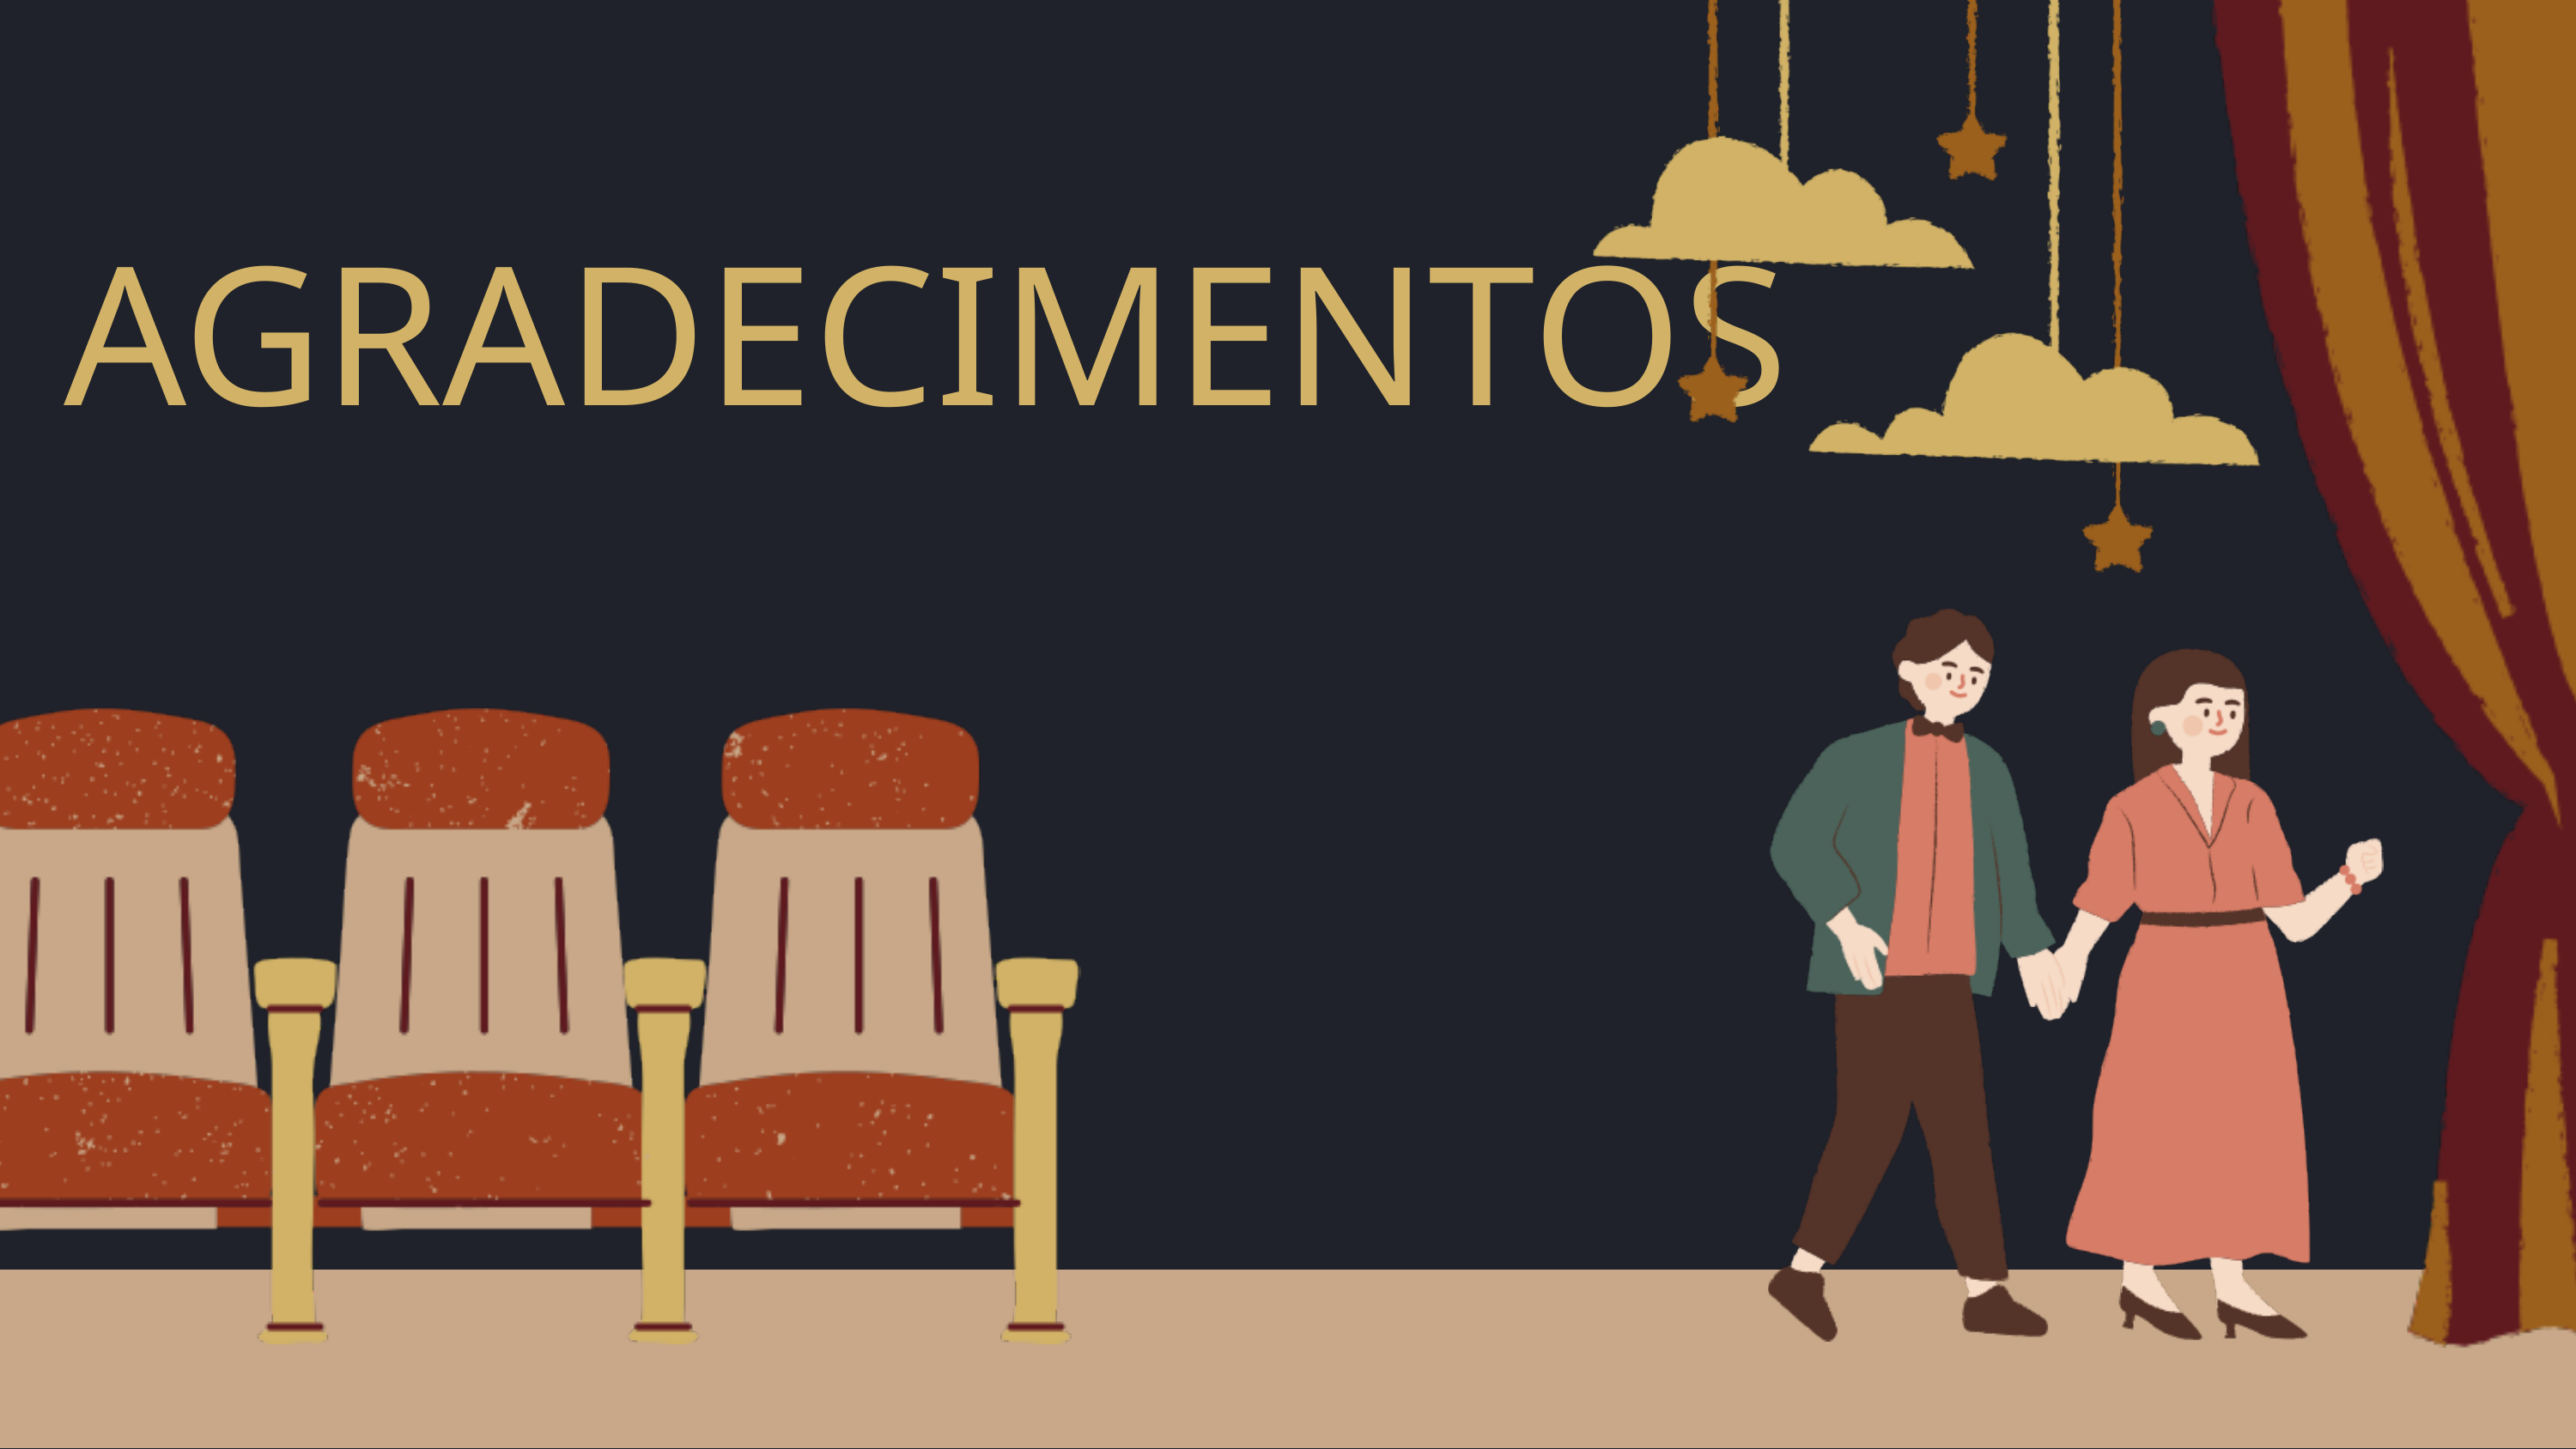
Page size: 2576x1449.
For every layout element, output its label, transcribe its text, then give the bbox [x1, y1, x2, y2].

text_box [0, 1269, 2576, 1449]
text_box [0, 708, 1081, 1268]
text_box [1768, 609, 2384, 1267]
text_box AGRADECIMENTOS [64, 275, 1593, 445]
text_box [1593, 0, 2261, 573]
text_box [2209, 0, 2576, 1268]
